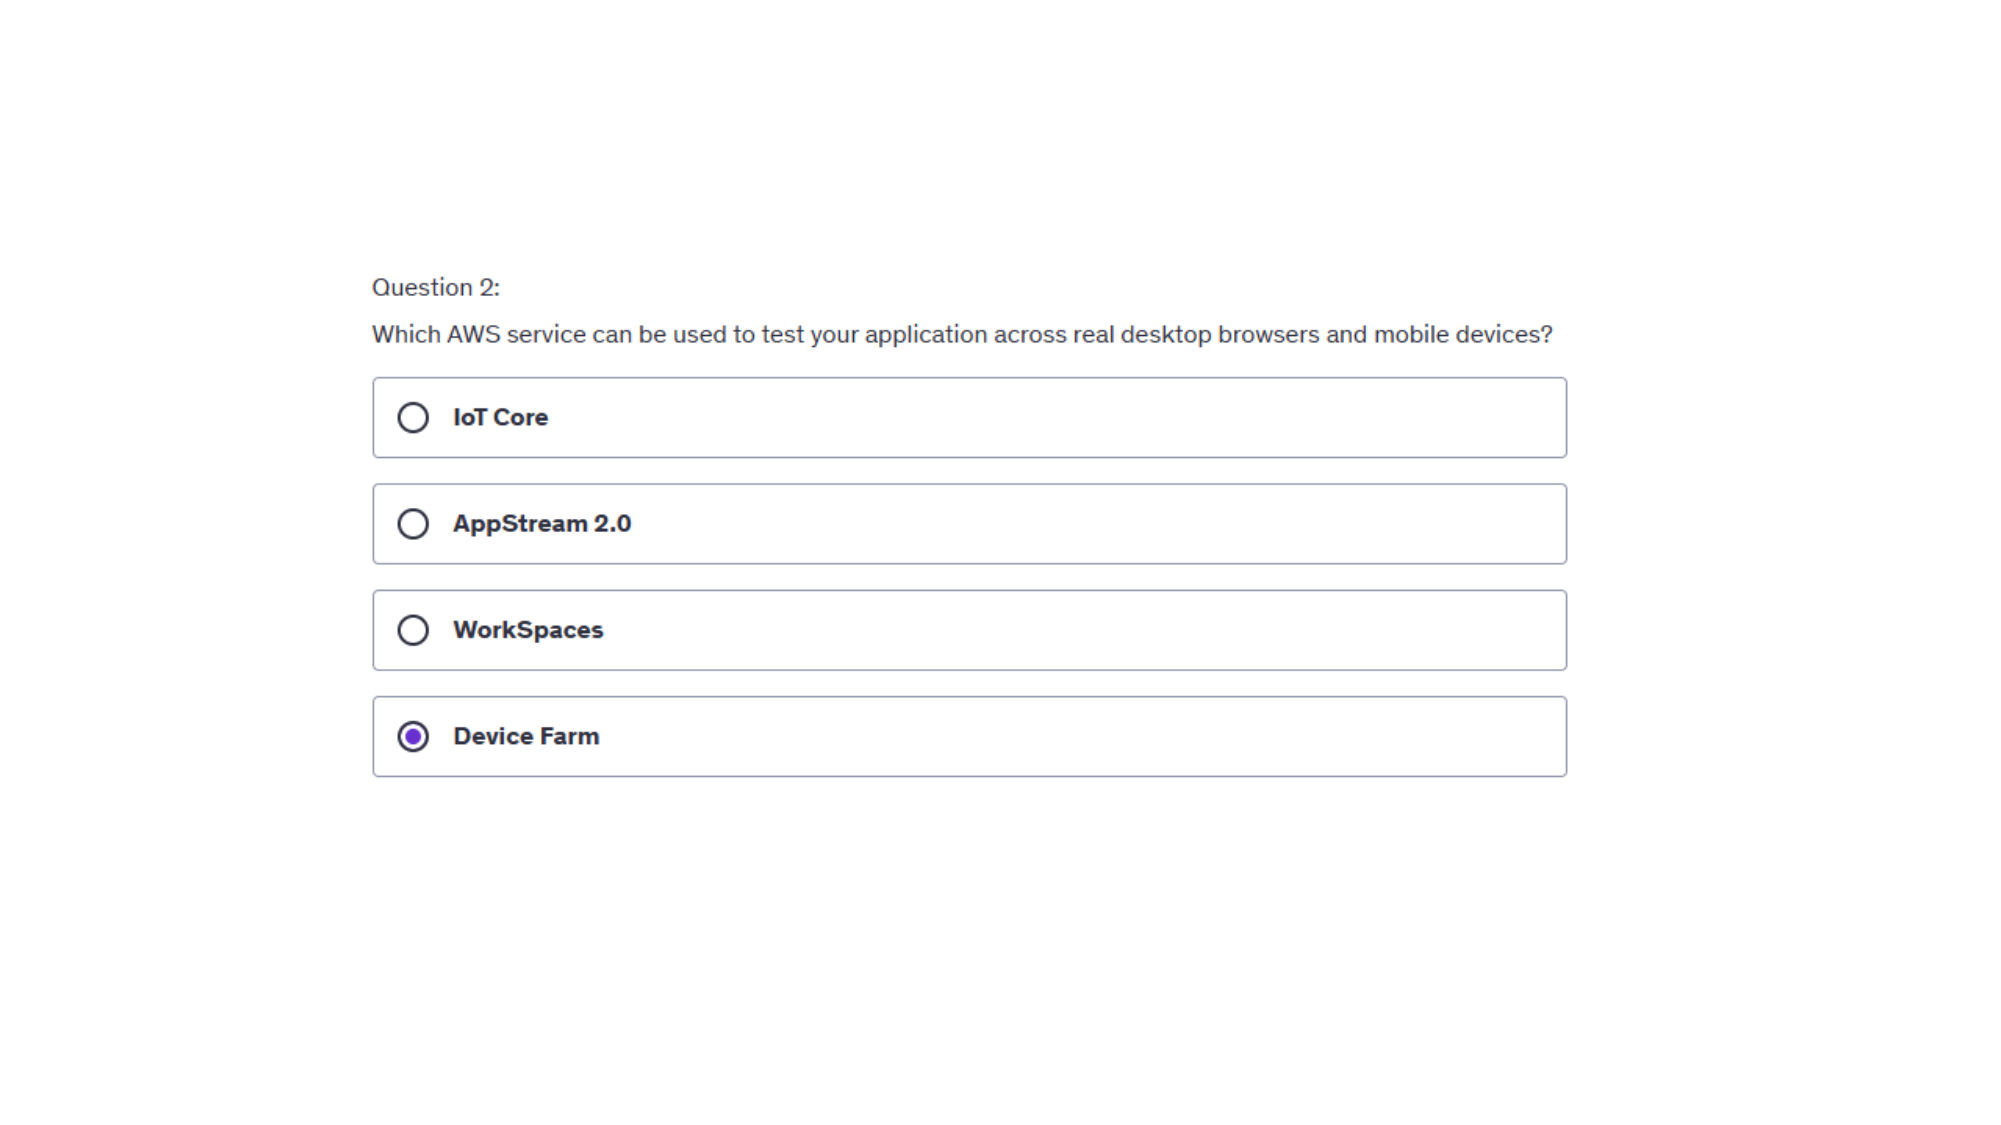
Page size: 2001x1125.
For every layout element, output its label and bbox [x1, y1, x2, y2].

picture [315, 224, 1685, 901]
